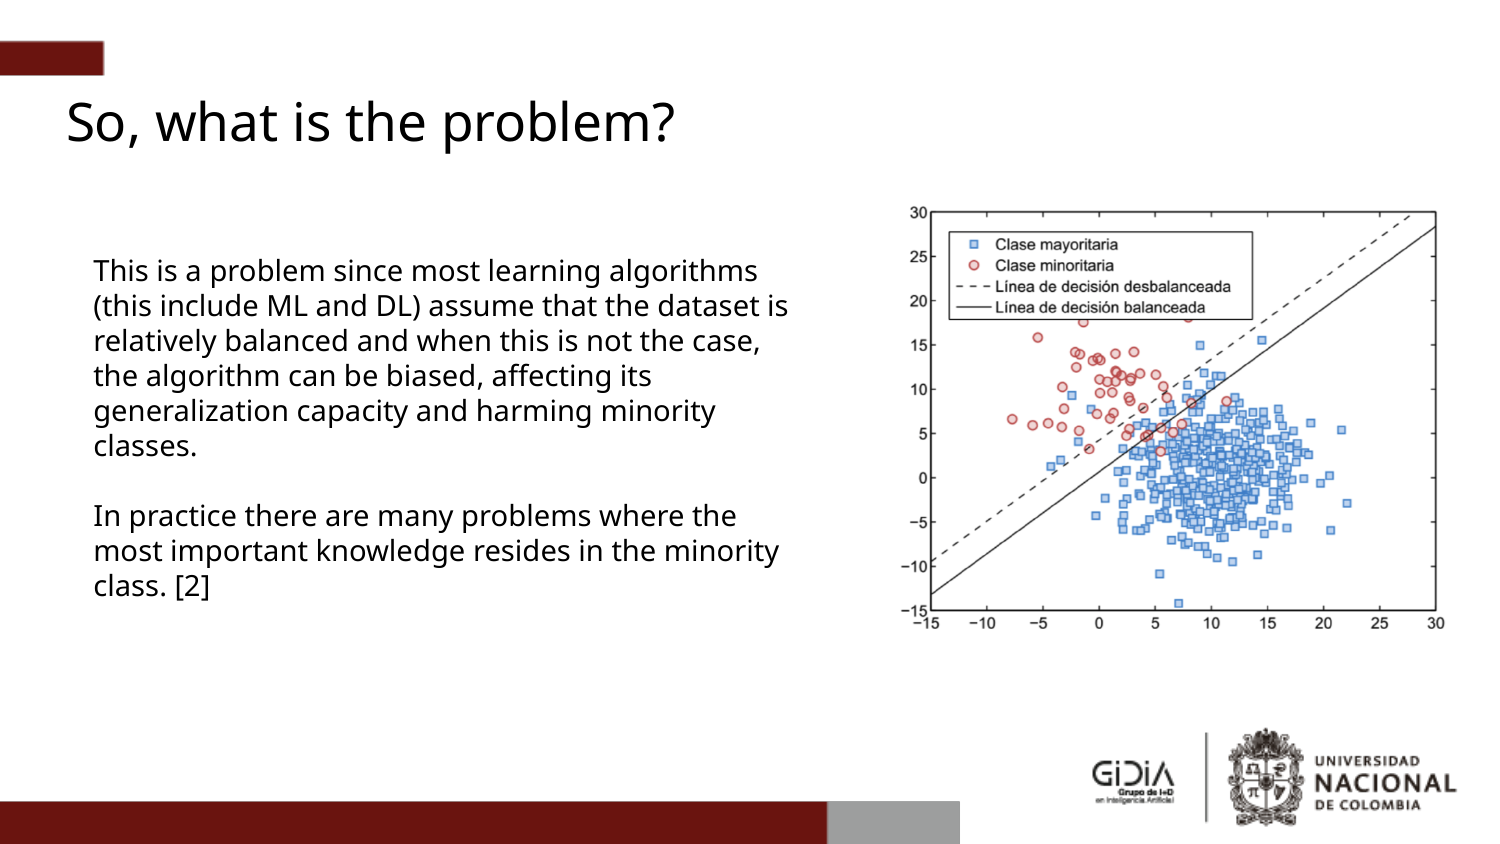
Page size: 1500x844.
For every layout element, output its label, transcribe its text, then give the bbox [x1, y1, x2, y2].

text_box So, what is the problem? [51, 72, 1449, 167]
text_box This is a problem since most learning algorithms (this include ML and DL) assume that the dataset is relatively balanced and when this is not the case, the algorithm can be biased, affecting its generalization capacity and harming minority classes. In practice there are many problems where the most important knowledge resides in the minority class. [2] [78, 237, 823, 618]
picture [0, 0, 1500, 844]
